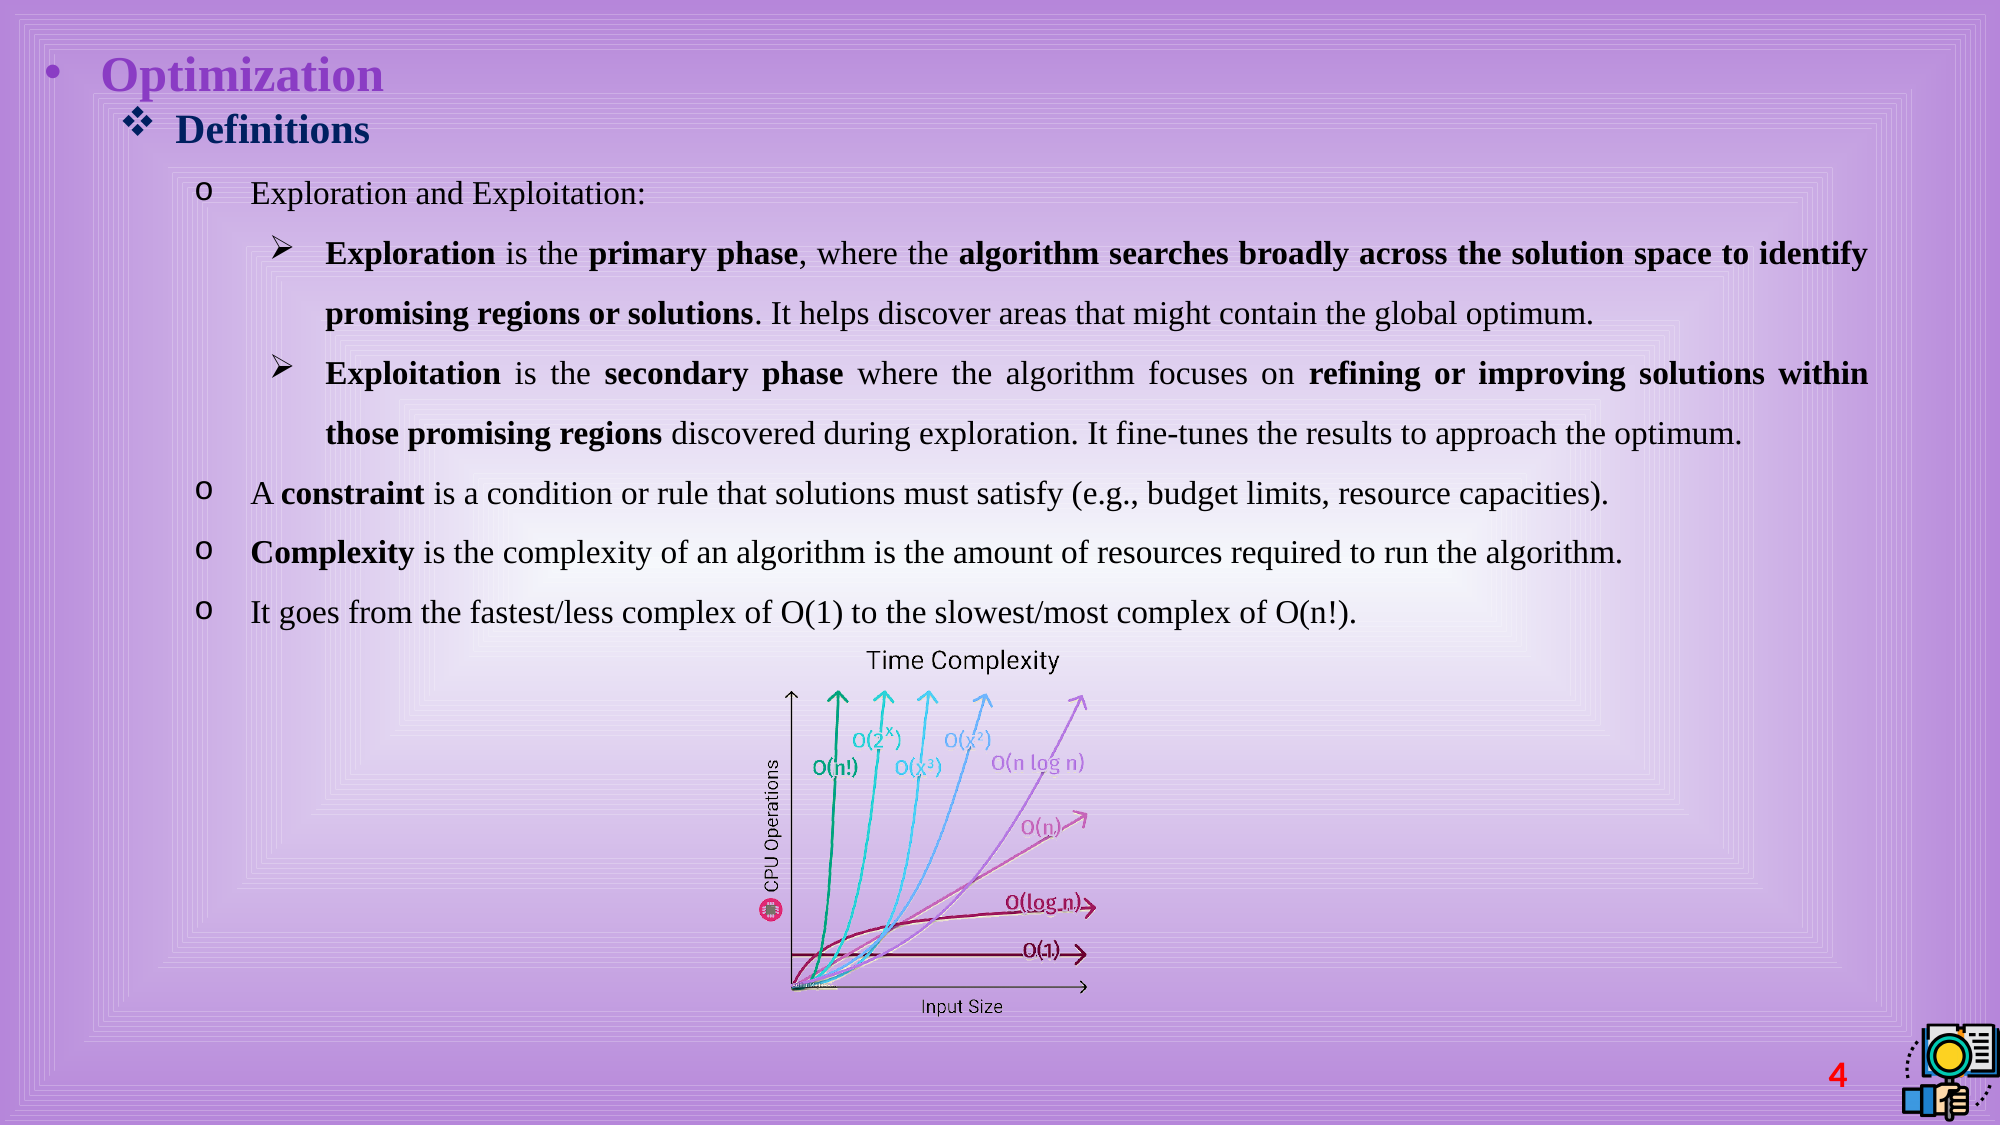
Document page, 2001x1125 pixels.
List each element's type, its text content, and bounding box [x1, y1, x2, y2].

picture [757, 641, 1157, 1024]
picture [1902, 1023, 2000, 1122]
text_box Optimization Definitions Exploration and Exploitation: Exploration is the primary phase, where the algorithm searches broadly across the solution space to identify promising regions or solutions. It helps discover areas that might contain the global optimum. Exploitation is the secondary phase where the algorithm focuses on refining or improving solutions within those promising regions discovered during exploration. It fine-tunes the results to approach the optimum. A constraint is a condition or rule that solutions must satisfy (e.g., budget limits, resource capacities). Complexity is the complexity of an algorithm is the amount of resources required to run the algorithm. It goes from the fastest/less complex of O(1) to the slowest/most complex of O(n!). [29, 34, 1885, 758]
slide_number 4 [1412, 1042, 1863, 1103]
